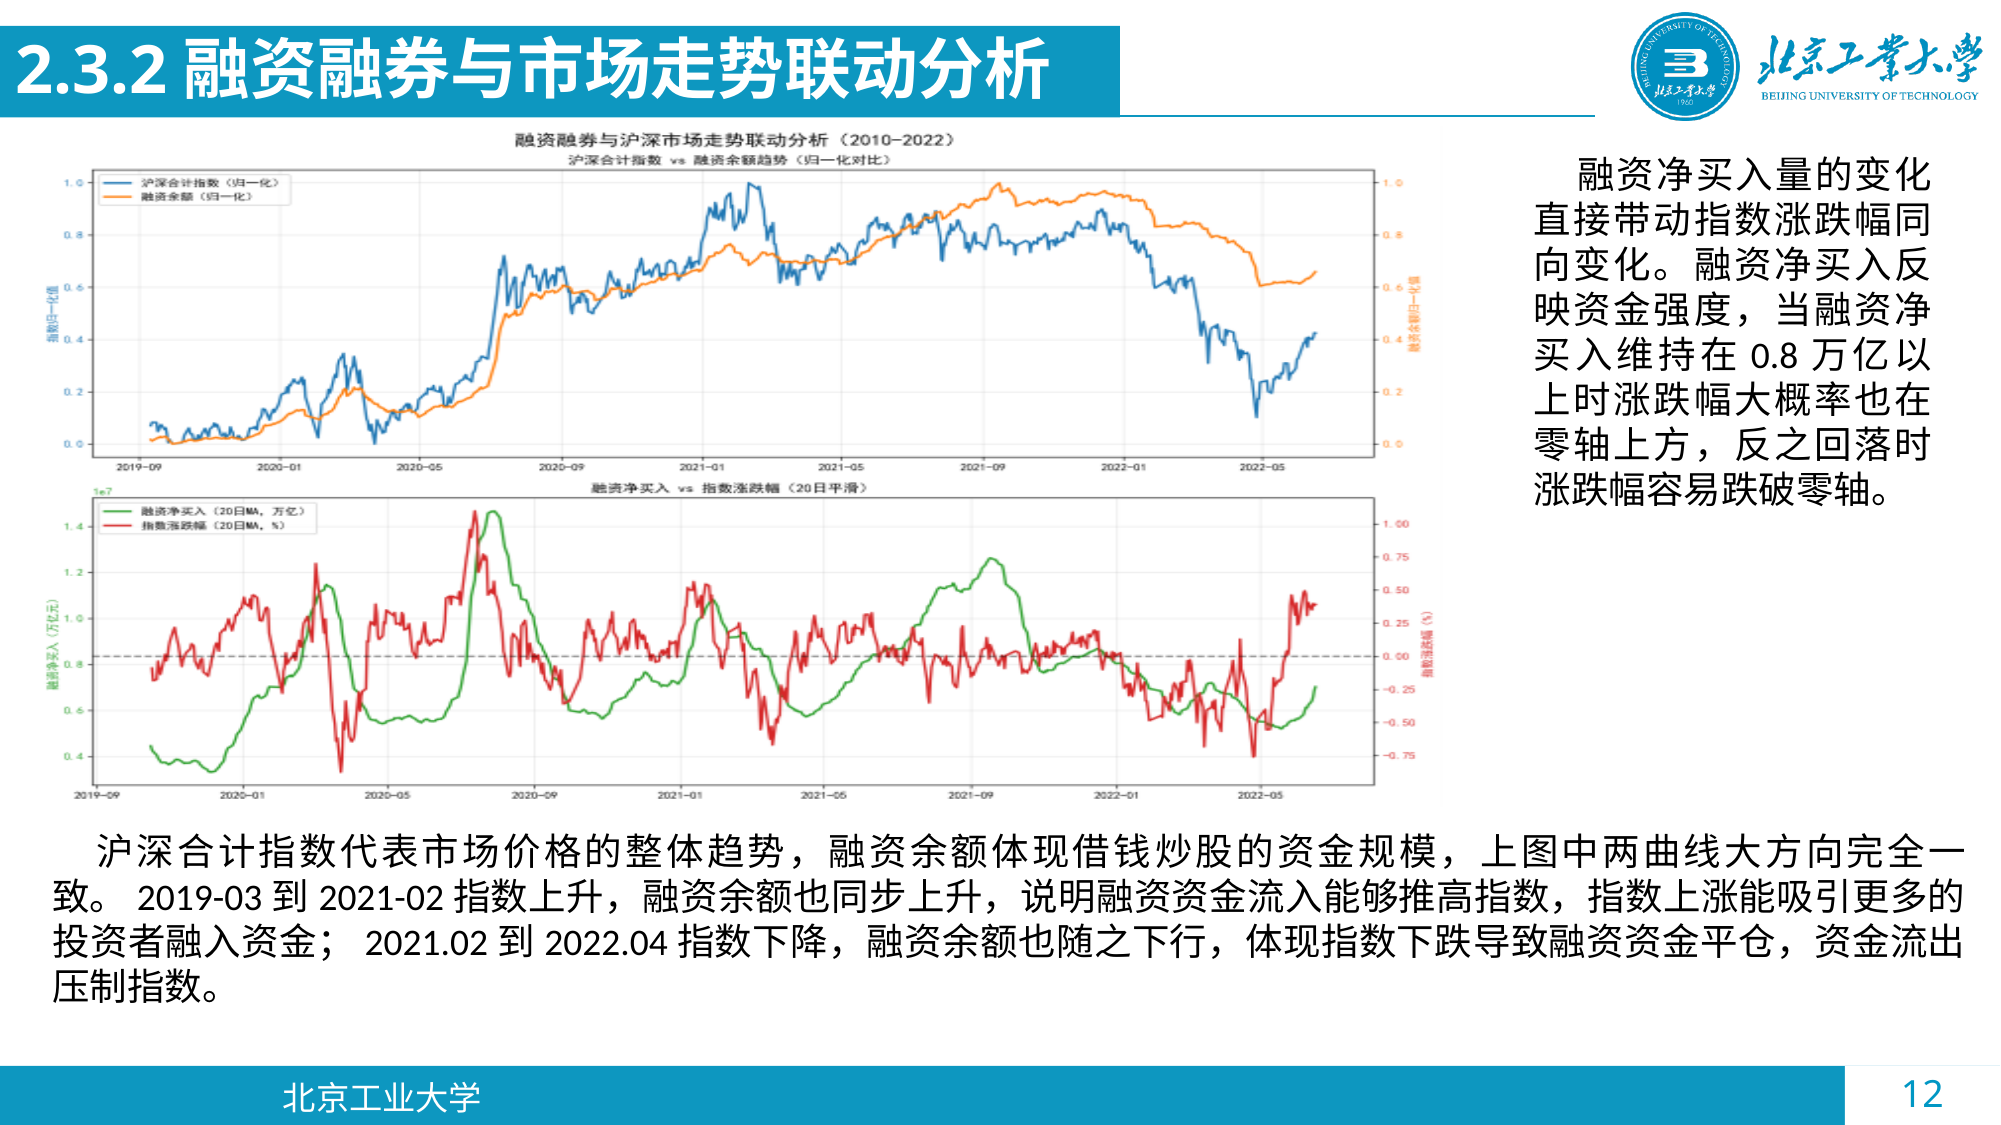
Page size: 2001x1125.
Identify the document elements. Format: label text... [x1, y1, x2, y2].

picture [1665, 50, 1708, 76]
picture [1689, 85, 1693, 95]
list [37, 126, 1443, 807]
picture [1695, 12, 1983, 121]
picture [1630, 12, 1676, 63]
title 2.3.2融资融券与市场走势联动分析 [0, 25, 1120, 118]
text_box 沪深合计指数代表市场价格的整体趋势，融资余额体现借钱炒股的资金规模，上图中两曲线大方向完全一致。2019-03到2021-02指数上升，融资余额也同步上升，说明融资资金流入能够推高指数，指数上涨能吸引更多的投资者融入资金；2021.02到2022.04指数下降，融资余额也随之下行，体现指数下跌导致融资资金平仓，资金流出压制指数。 [37, 820, 1981, 1061]
text_box 融资净买入量的变化直接带动指数涨跌幅同向变化。融资净买入反映资金强度，当融资净买入维持在0.8万亿以上时涨跌幅大概率也在零轴上方，反之回落时涨跌幅容易跌破零轴。 [1518, 143, 1947, 518]
picture [1630, 71, 1672, 121]
